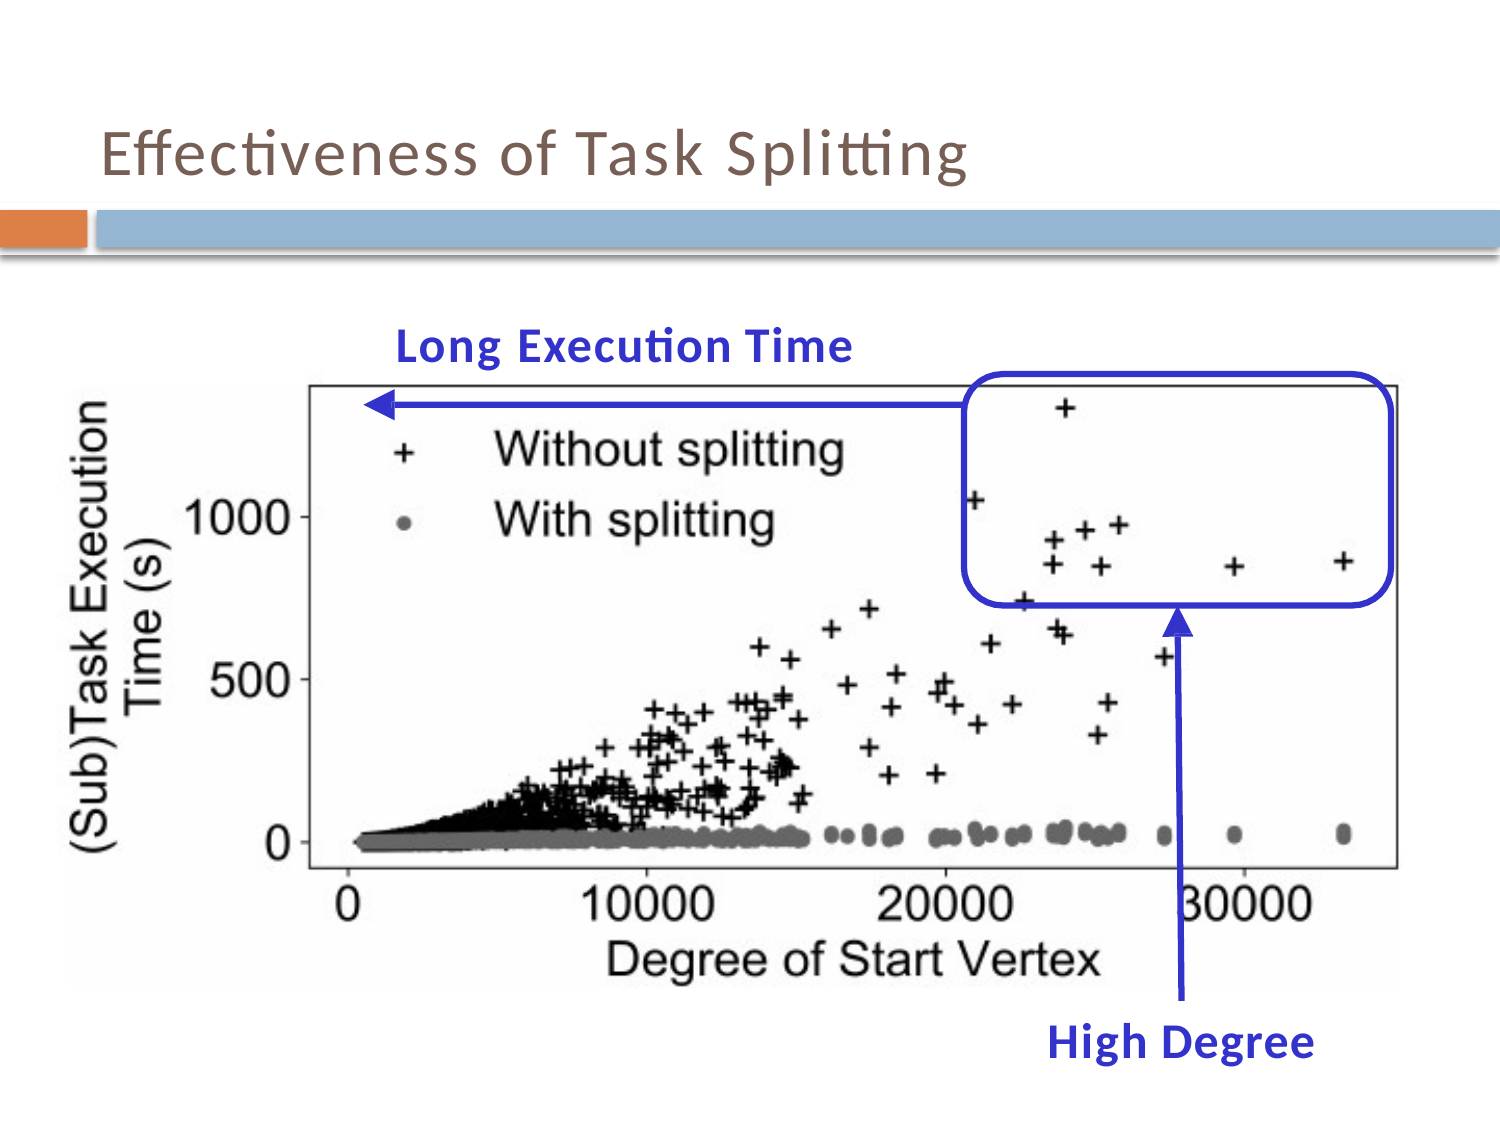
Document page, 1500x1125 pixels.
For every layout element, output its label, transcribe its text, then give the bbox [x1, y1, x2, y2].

text_box [363, 389, 964, 421]
text_box [41, 323, 1457, 997]
text_box High Degree [1045, 1006, 1319, 1069]
text_box [963, 374, 1392, 606]
text_box [1162, 605, 1194, 1001]
title Effectiveness of Task Splitting [100, 0, 1500, 189]
text_box Long Execution Time [393, 309, 858, 372]
